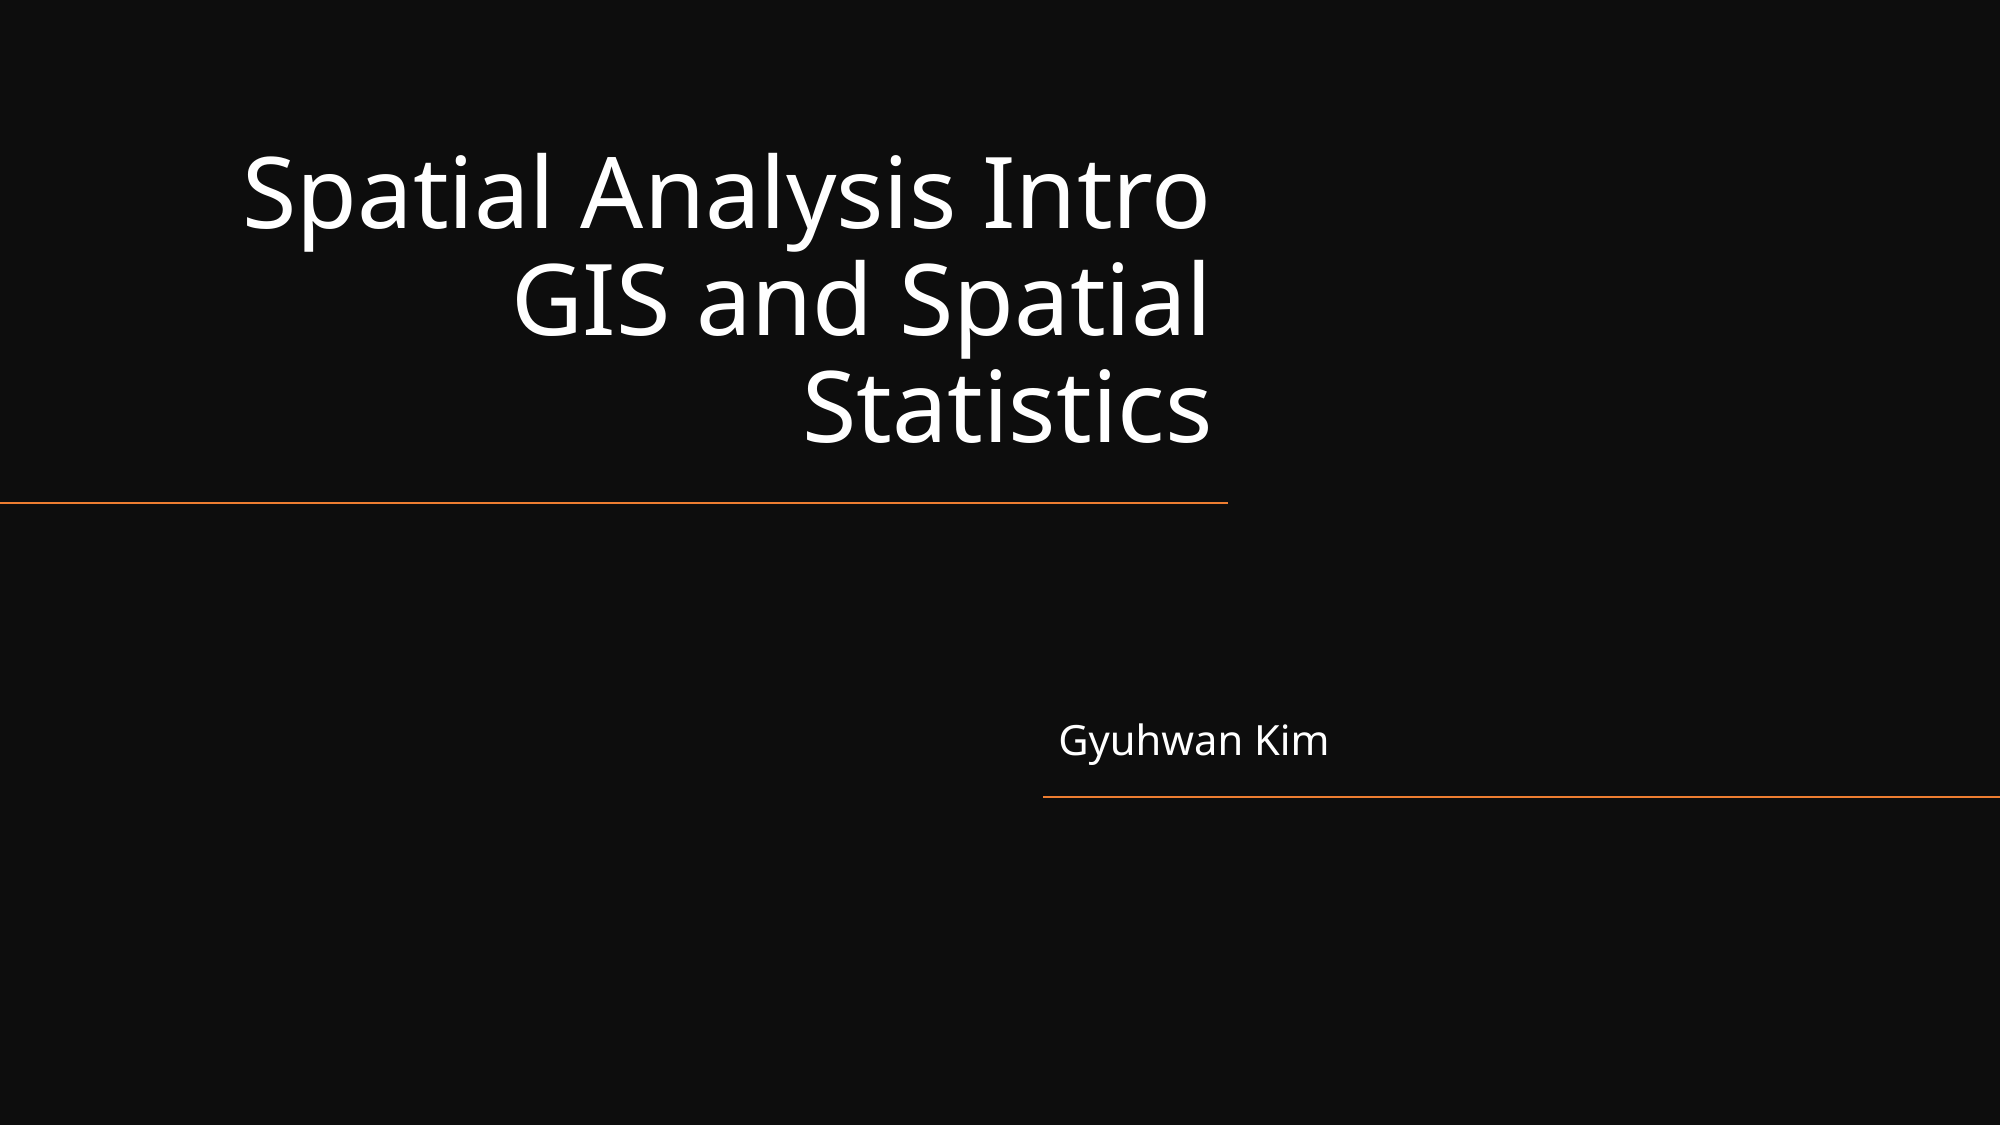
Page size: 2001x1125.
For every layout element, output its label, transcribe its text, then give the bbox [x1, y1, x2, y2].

subtitle Gyuhwan Kim [1043, 691, 1674, 772]
title Spatial Analysis Intro GIS and Spatial Statistics [218, 117, 1228, 471]
text_box [0, 0, 2000, 1125]
